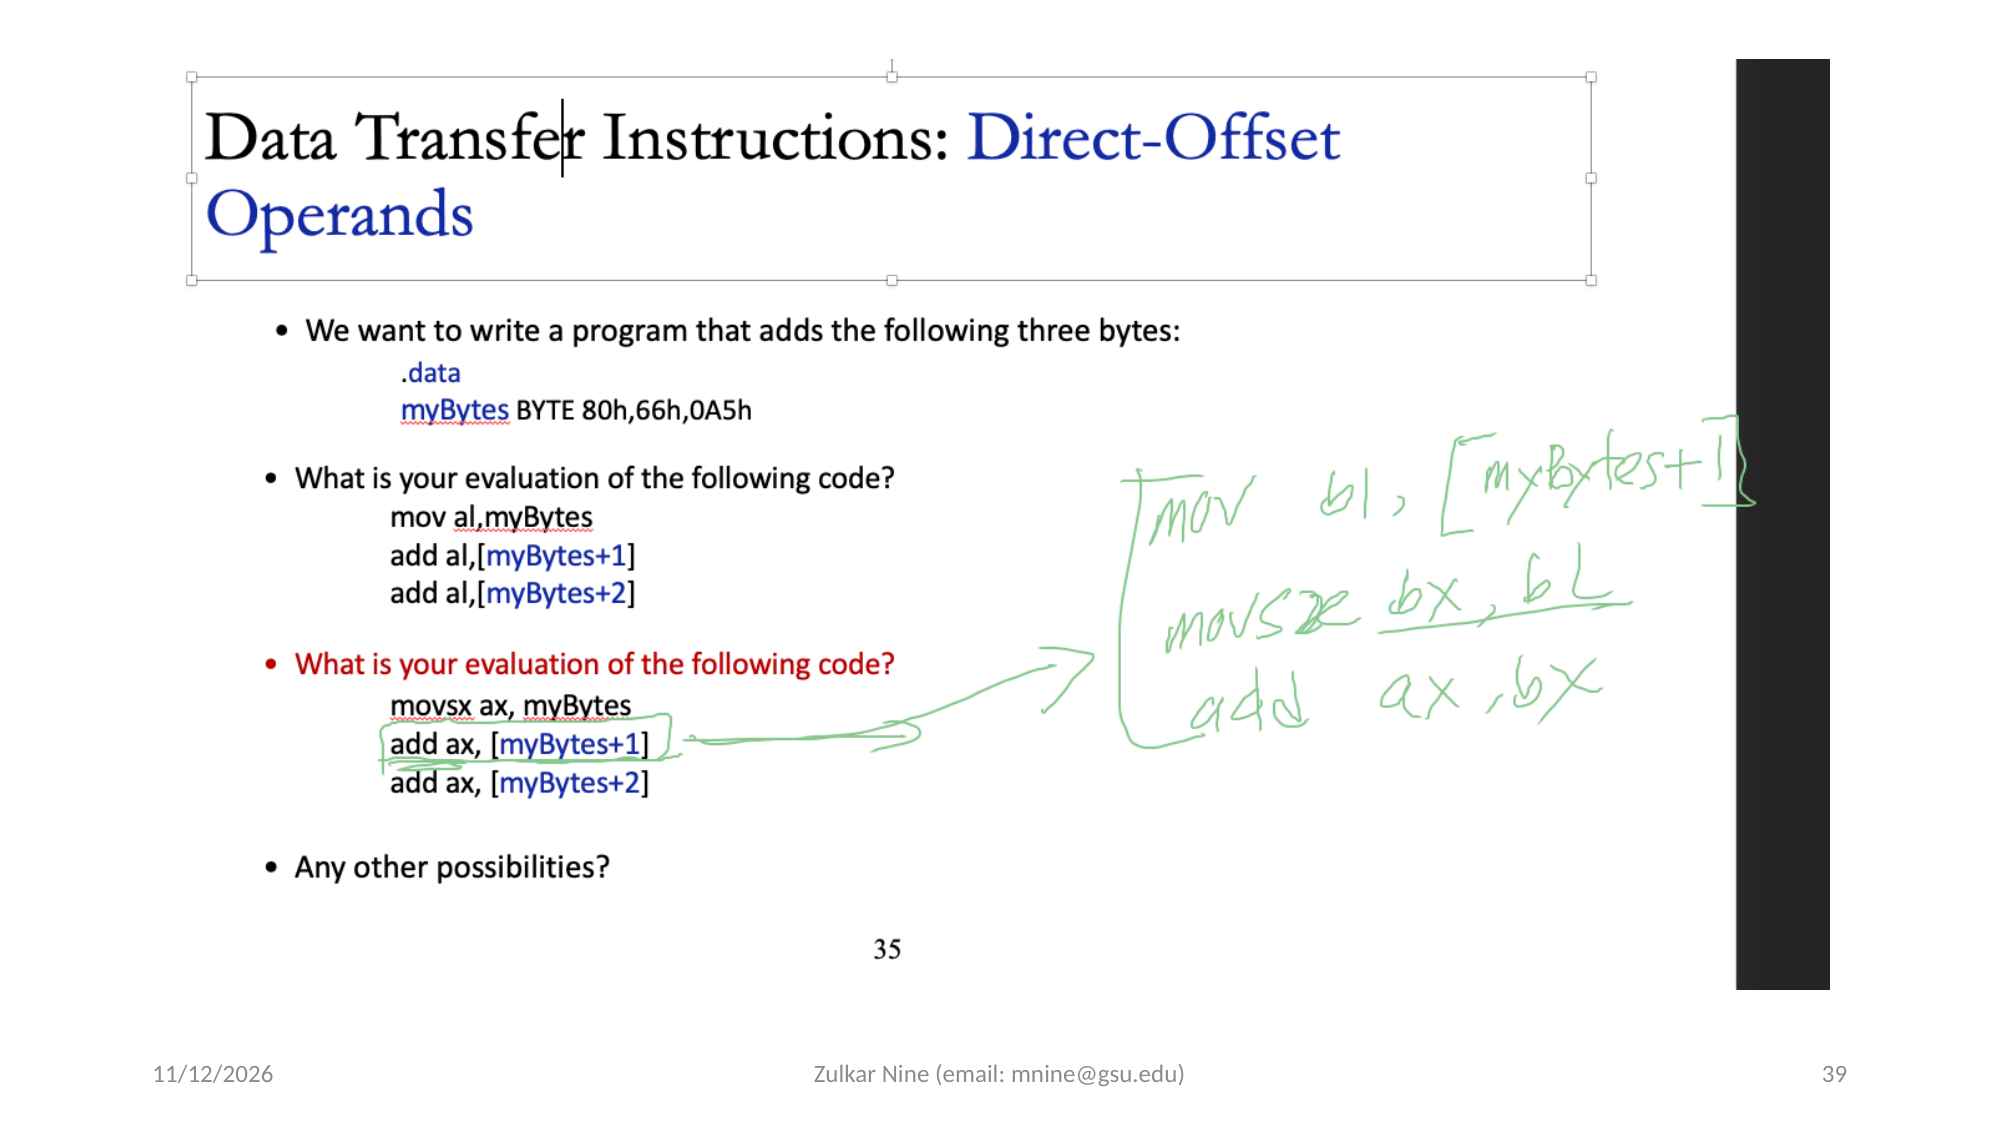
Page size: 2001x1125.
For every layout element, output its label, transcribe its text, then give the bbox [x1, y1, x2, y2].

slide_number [137, 1042, 588, 1103]
footer Zulkar Nine (email: mnine@gsu.edu) [662, 1042, 1338, 1103]
picture [104, 59, 1830, 990]
slide_number 39 [1412, 1042, 1863, 1103]
